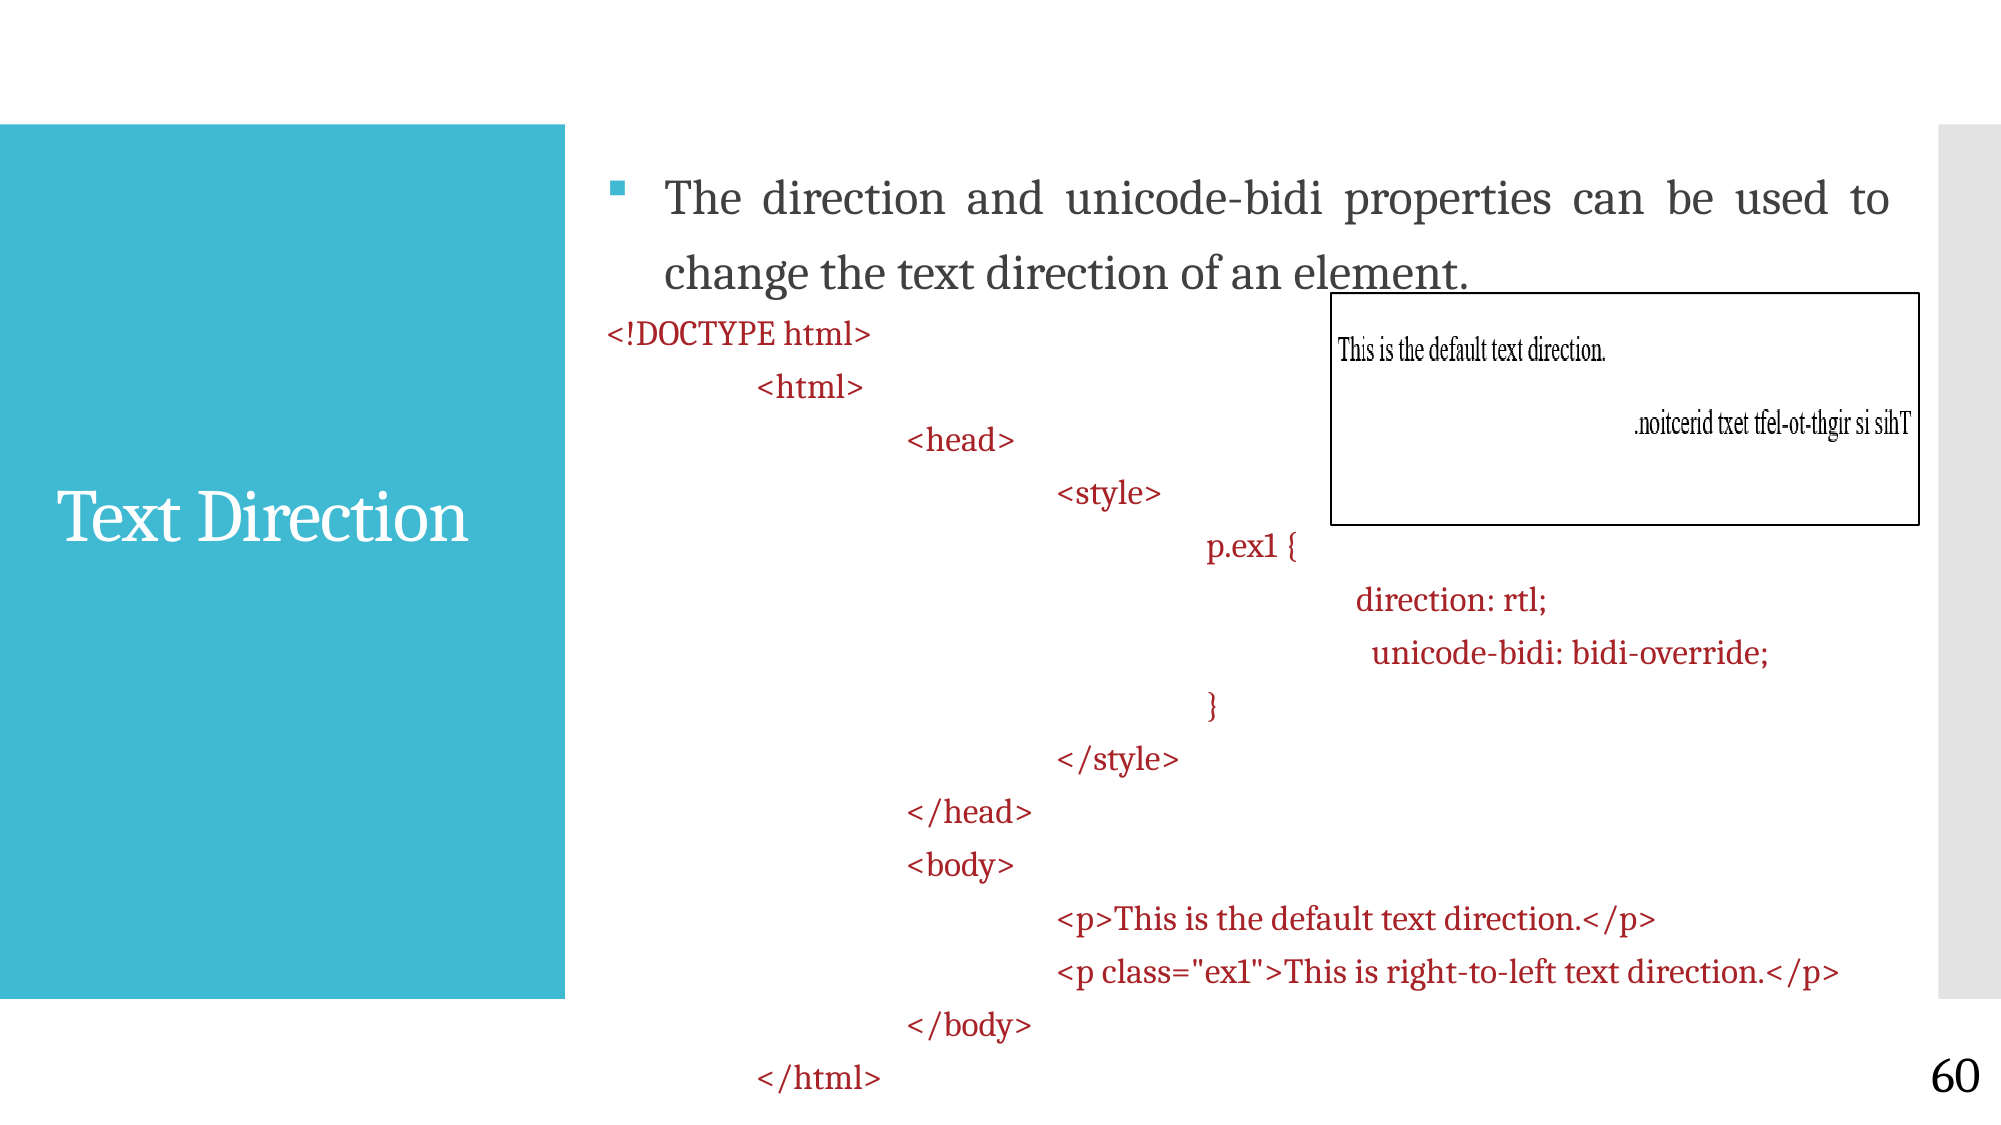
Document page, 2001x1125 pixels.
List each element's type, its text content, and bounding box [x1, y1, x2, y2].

title Text Direction [41, 184, 525, 940]
picture [1332, 294, 1919, 525]
list The direction and unicode-bidi properties can be used to change the text direction of an element. <!DOCTYPE html> <html> <head> <style> p.ex1 { direction: rtl; unicode-bidi: bidi-override; } </style> </head> <body> <p>This is the default text direction.</p> <p class="ex1">This is right-to-left text direction.</p> </body> </html> [591, 141, 1906, 982]
slide_number 60 [1744, 1042, 1996, 1103]
